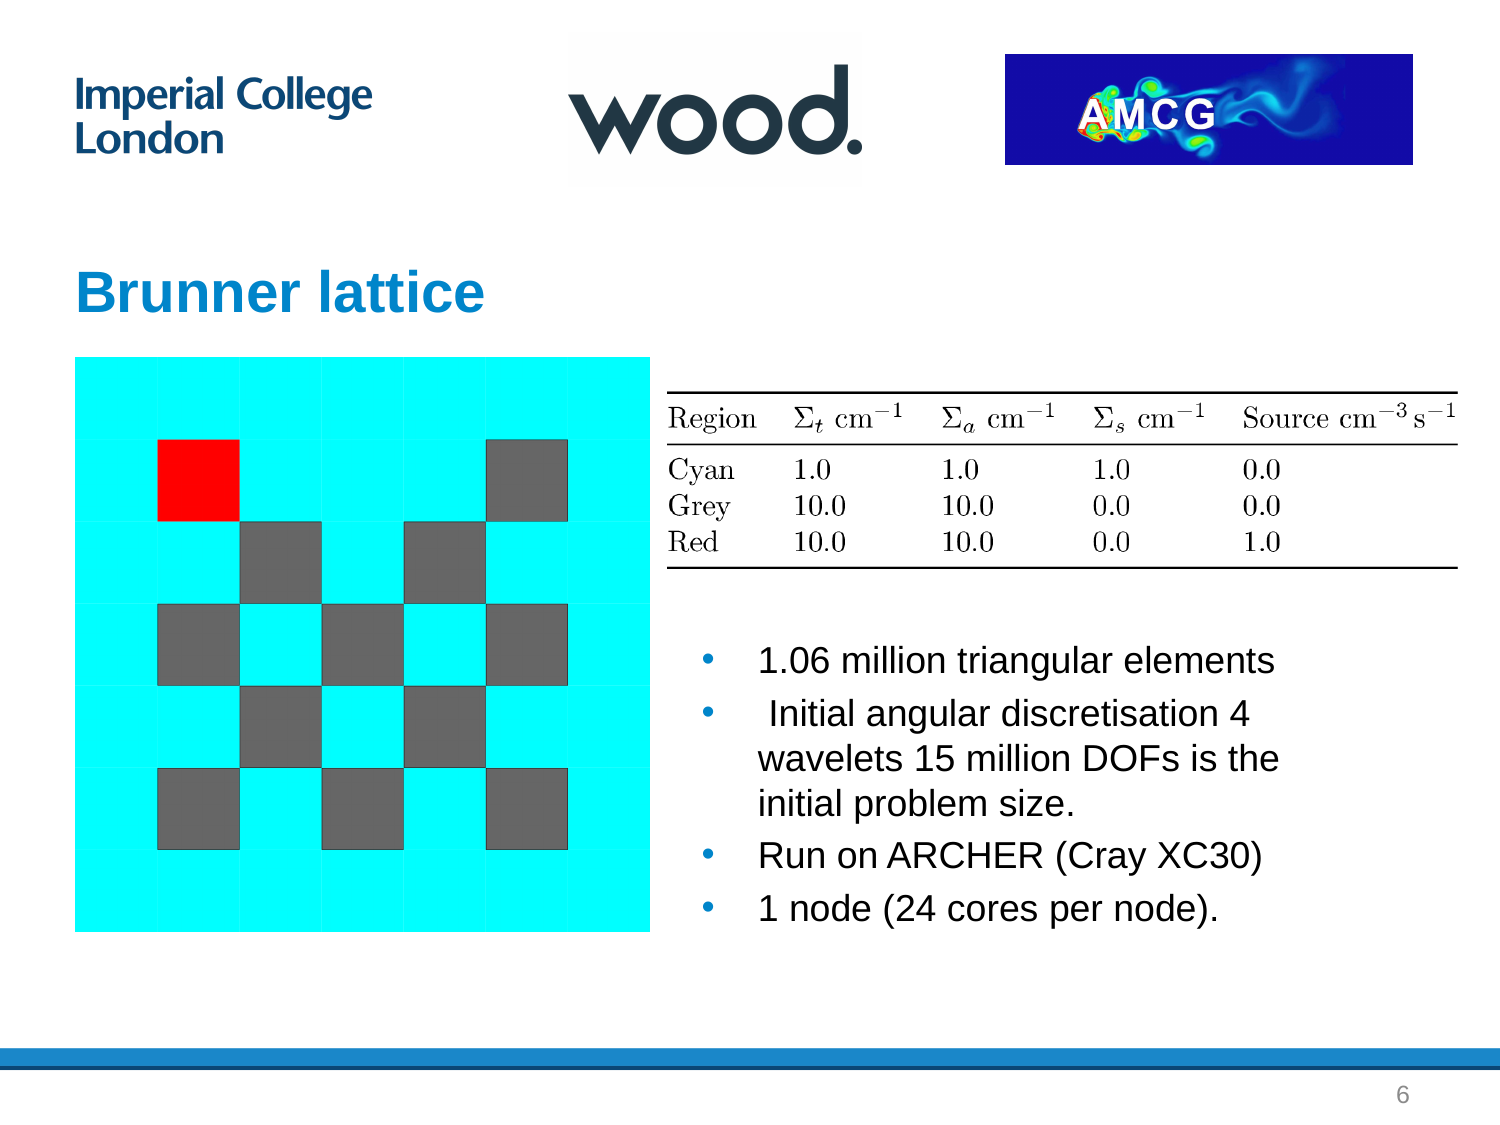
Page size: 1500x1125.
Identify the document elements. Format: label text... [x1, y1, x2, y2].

title Brunner lattice [75, 244, 1425, 328]
text_box 1.06 million triangular elements Initial angular discretisation 4 wavelets 15 million DOFs is the initial problem size. Run on ARCHER (Cray XC30) 1 node (24 cores per node). [686, 628, 1362, 1022]
picture [0, 0, 1500, 1125]
slide_number 6 [1132, 1063, 1425, 1124]
